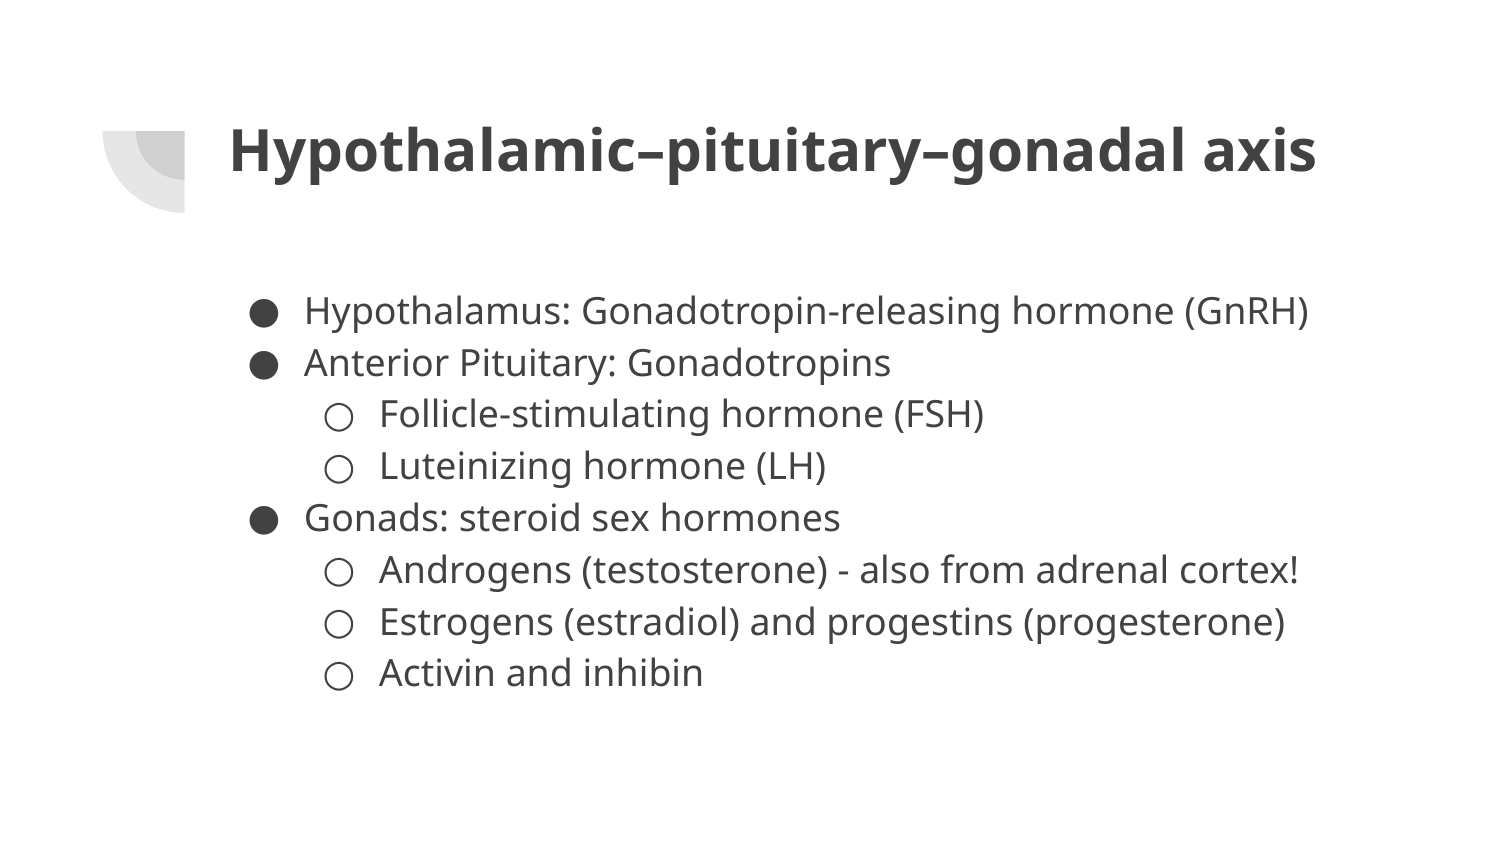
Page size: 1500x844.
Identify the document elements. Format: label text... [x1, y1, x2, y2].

text_box Hypothalamus: Gonadotropin-releasing hormone (GnRH) Anterior Pituitary: Gonadotropins Follicle-stimulating hormone (FSH) Luteinizing hormone (LH) Gonads: steroid sex hormones Androgens (testosterone) - also from adrenal cortex! Estrogens (estradiol) and progestins (progesterone) Activin and inhibin [213, 265, 1368, 769]
title Hypothalamic–pituitary–gonadal axis [213, 98, 1368, 263]
